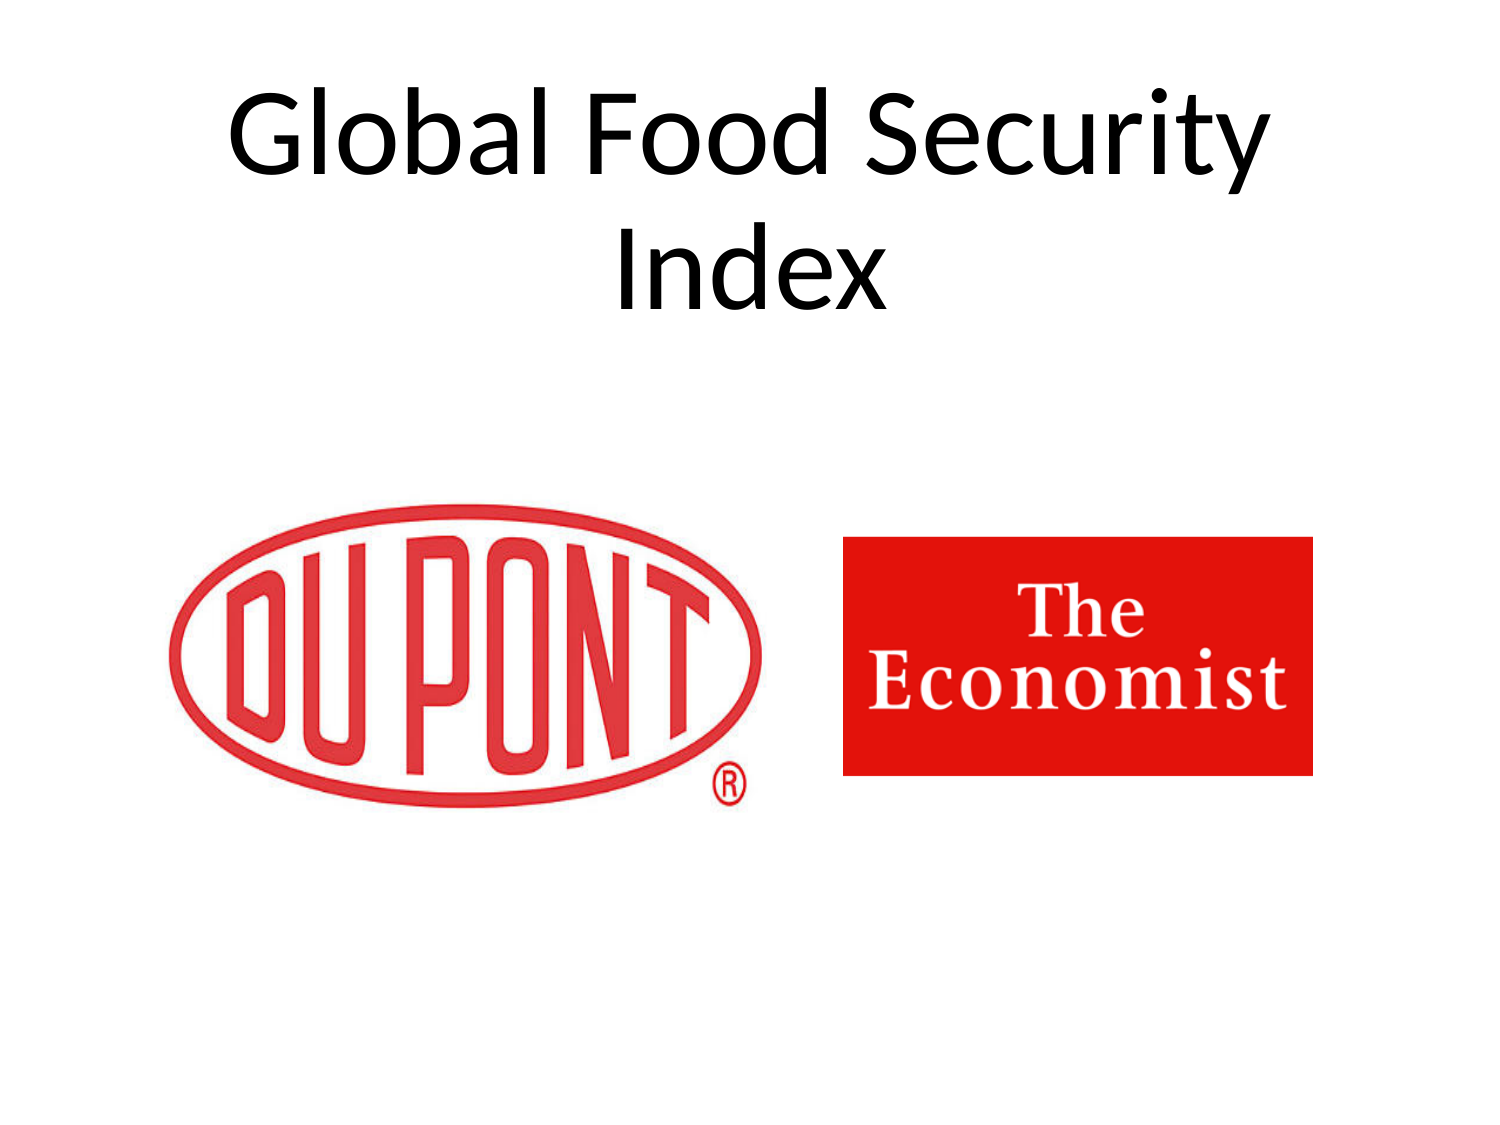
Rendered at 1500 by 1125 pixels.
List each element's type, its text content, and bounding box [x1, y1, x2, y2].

picture [156, 449, 776, 863]
title Global Food Security Index [187, 75, 1313, 344]
picture [843, 421, 1313, 891]
